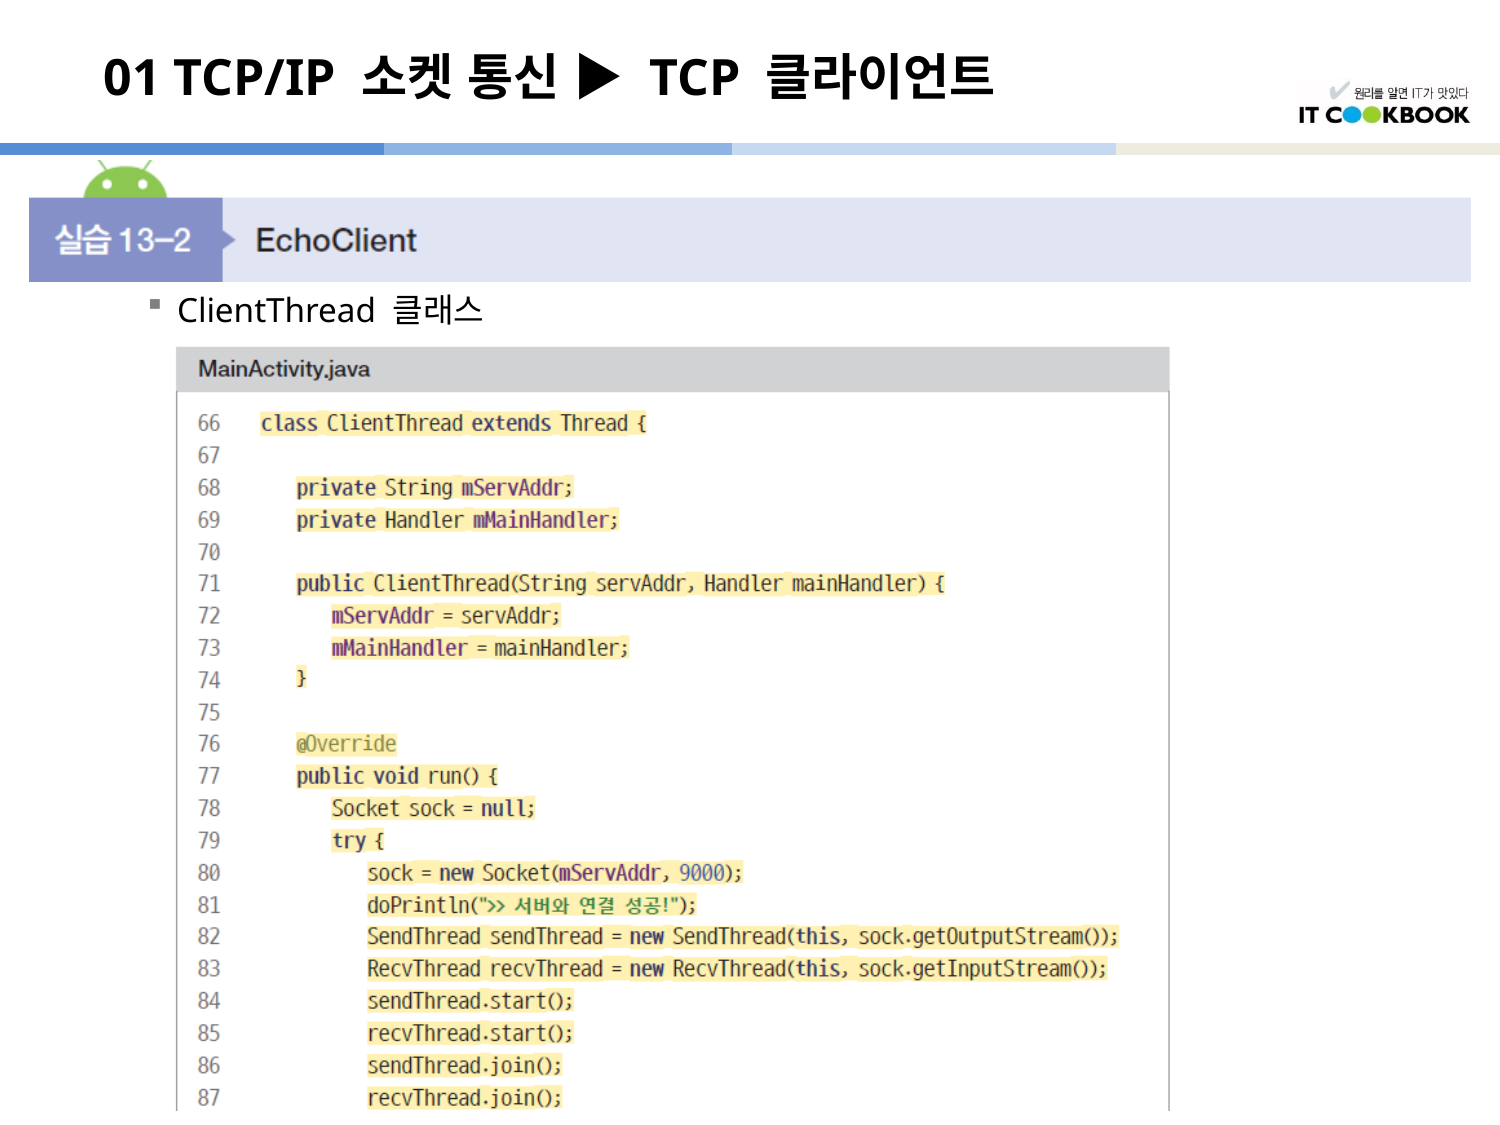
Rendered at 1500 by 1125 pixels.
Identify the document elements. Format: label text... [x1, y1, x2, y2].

picture [1295, 78, 1473, 125]
title 01 TCP/IP 소켓 통신 ▶ TCP 클라이언트 [88, 30, 1330, 121]
picture [29, 160, 1471, 282]
picture [170, 337, 1175, 1111]
list ClientThread 클래스 [88, 290, 1436, 1083]
